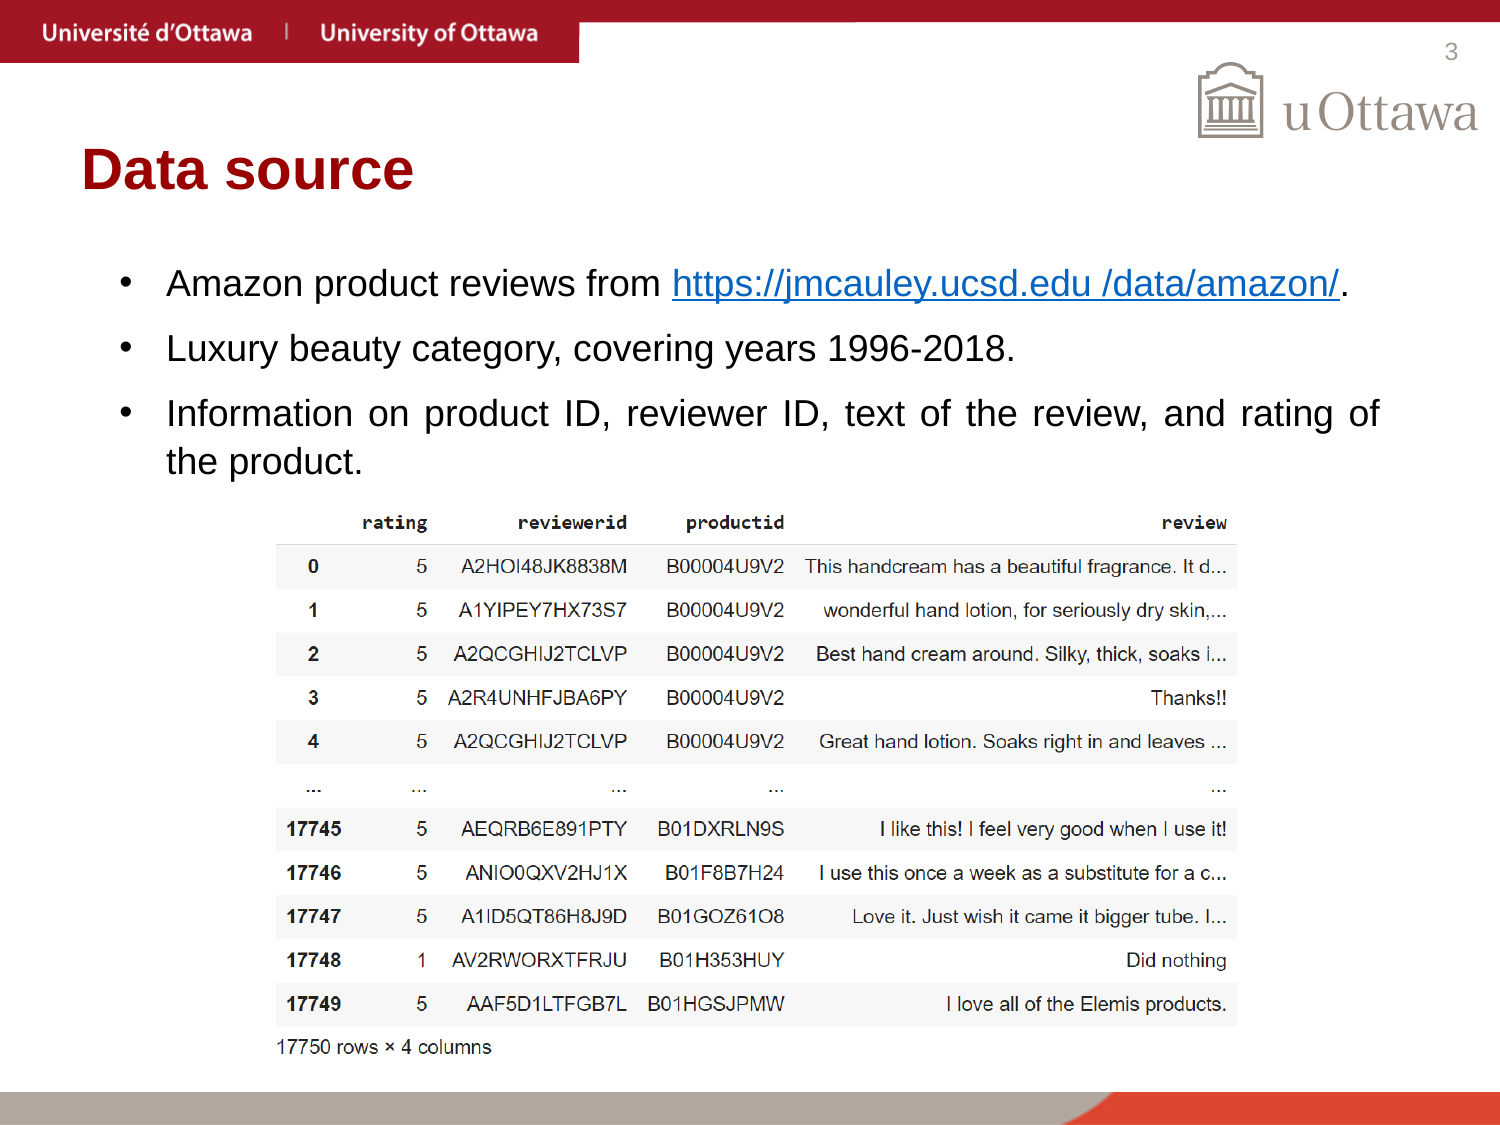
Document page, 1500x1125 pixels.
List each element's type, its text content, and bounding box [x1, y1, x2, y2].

title Data source [66, 94, 1342, 237]
text_box Amazon product reviews from https://jmcauley.ucsd.edu /data/amazon/. Luxury beauty category, covering years 1996-2018. Information on product ID, reviewer ID, text of the review, and rating of the product. [104, 248, 1396, 490]
picture [0, 0, 1500, 138]
picture [264, 500, 1256, 1064]
picture [0, 1092, 1500, 1125]
